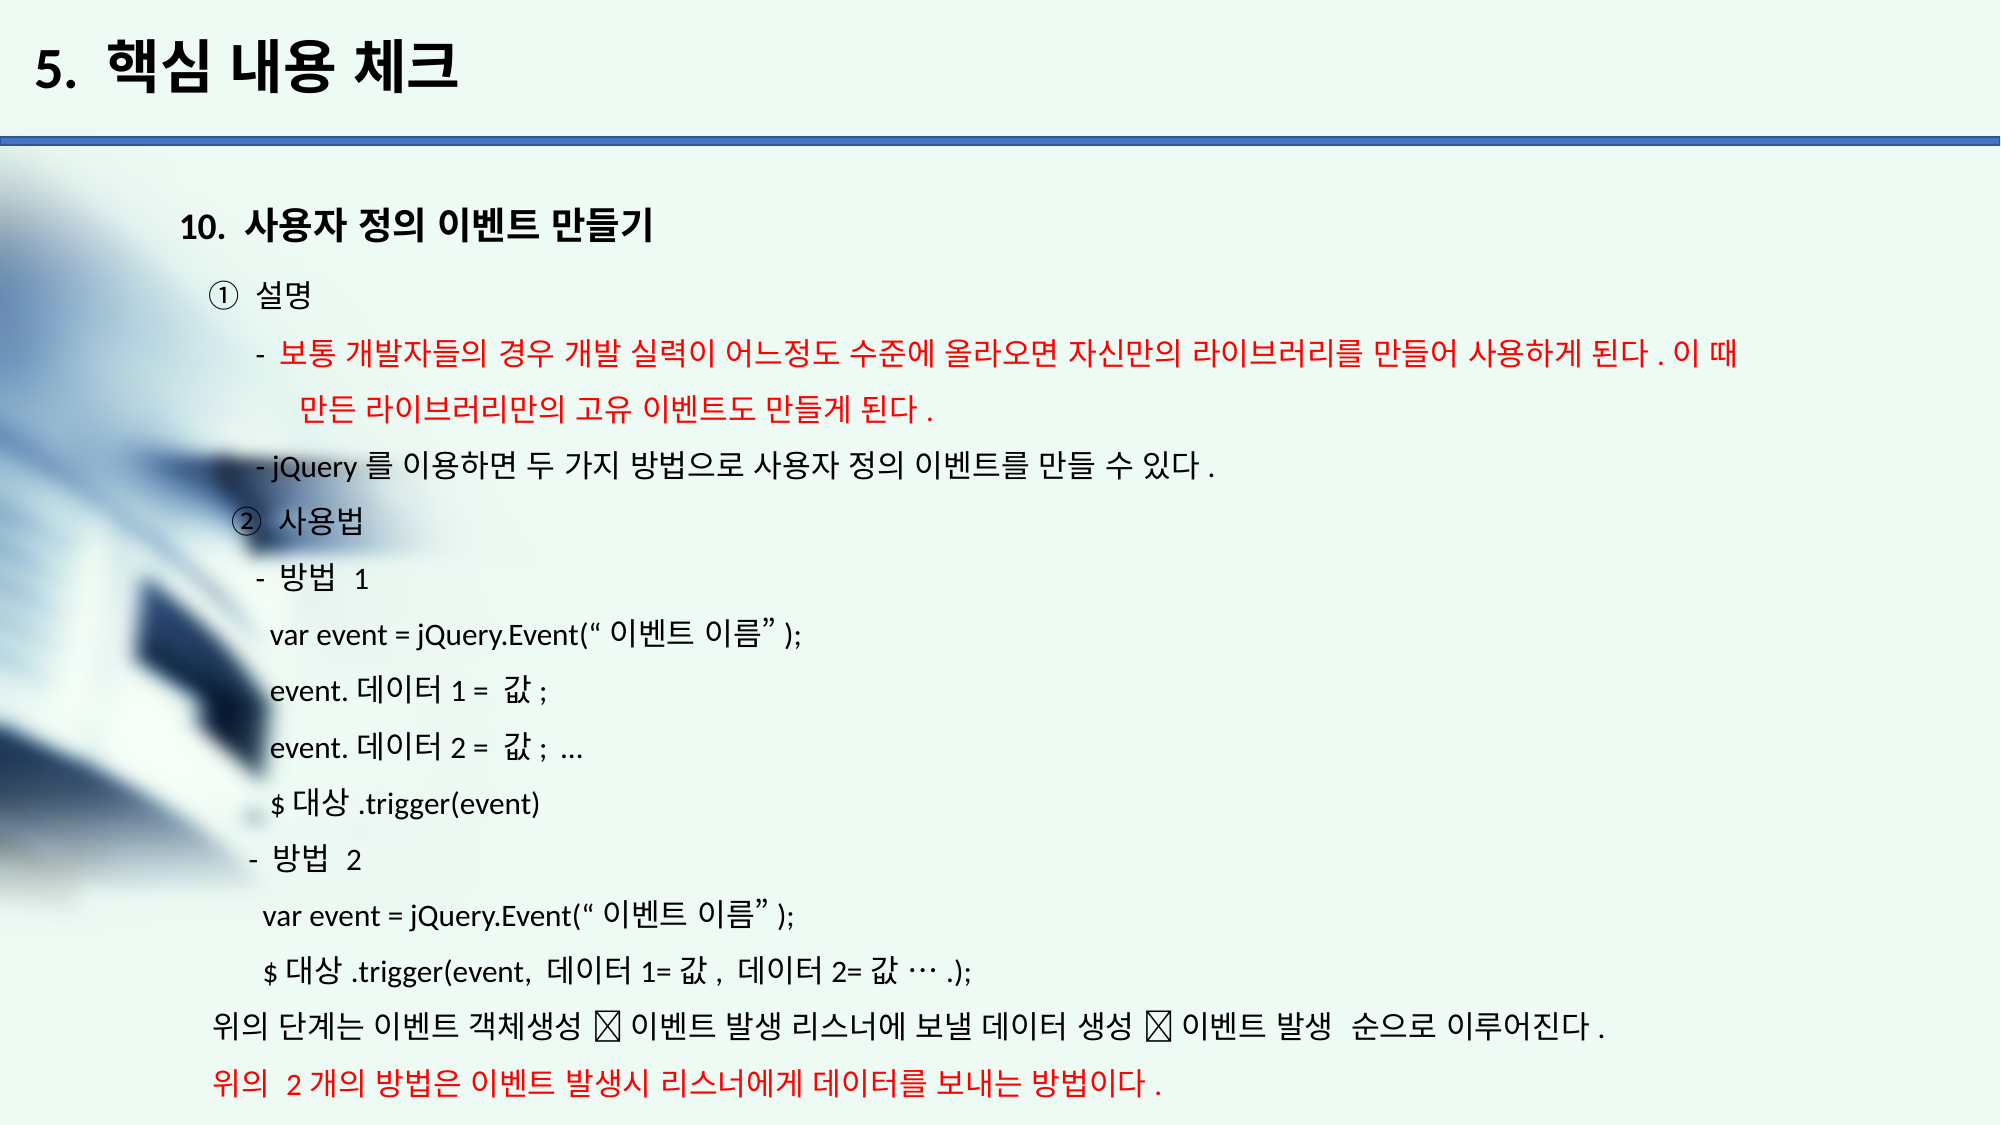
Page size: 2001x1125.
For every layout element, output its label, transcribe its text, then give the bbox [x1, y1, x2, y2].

title 5. 핵심 내용 체크 [19, 14, 1745, 126]
picture [0, 0, 2000, 136]
picture [0, 146, 2000, 1125]
text_box 10. 사용자 정의 이벤트 만들기 ① 설명 - 보통 개발자들의 경우 개발 실력이 어느정도 수준에 올라오면 자신만의 라이브러리를 만들어 사용하게 된다.이 때 만든 라이브러리만의 고유 이벤트도 만들게 된다. - jQuery를 이용하면 두 가지 방법으로 사용자 정의 이벤트를 만들 수 있다. ② 사용법 - 방법 1 var event = jQuery.Event(“이벤트 이름”); event.데이터1 = 값; event.데이터2 = 값; … $대상.trigger(event) - 방법 2 var event = jQuery.Event(“이벤트 이름”); $대상.trigger(event, 데이터1=값, 데이터2=값 ….); 위의 단계는 이벤트 객체생성  이벤트 발생 리스너에 보낼 데이터 생성  이벤트 발생 순으로 이루어진다. 위의 2개의 방법은 이벤트 발생시 리스너에게 데이터를 보내는 방법이다. [163, 172, 1922, 1109]
